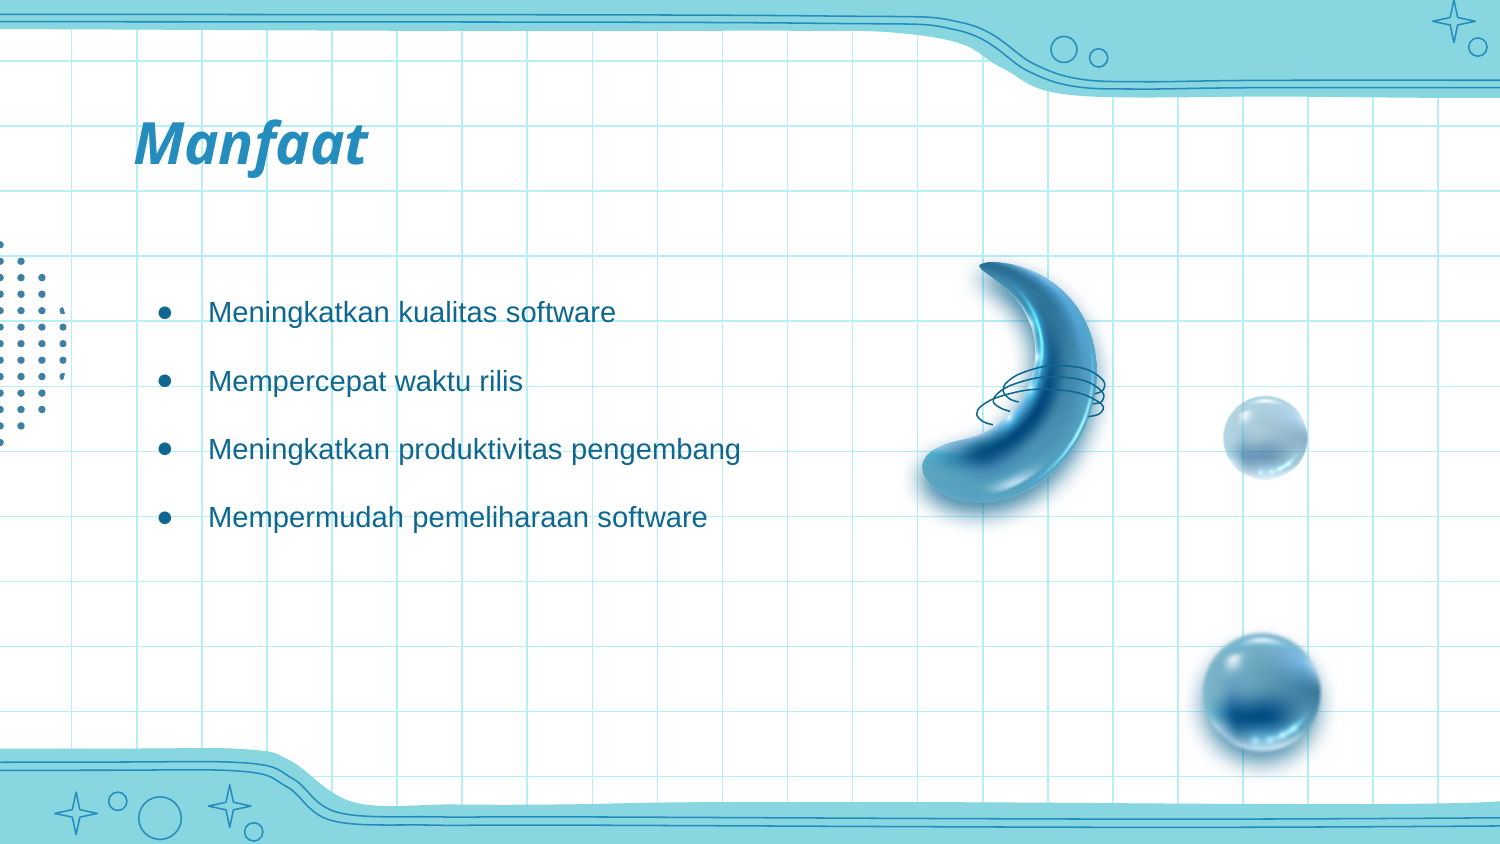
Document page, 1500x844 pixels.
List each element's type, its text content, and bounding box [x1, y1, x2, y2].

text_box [811, 197, 1182, 573]
subtitle Meningkatkan kualitas software Mempercepat waktu rilis Meningkatkan produktivitas pengembang Mempermudah pemeliharaan software [118, 278, 857, 640]
picture [1219, 390, 1312, 483]
picture [1197, 625, 1335, 756]
title Manfaat [118, 91, 1382, 196]
picture [0, 237, 76, 459]
